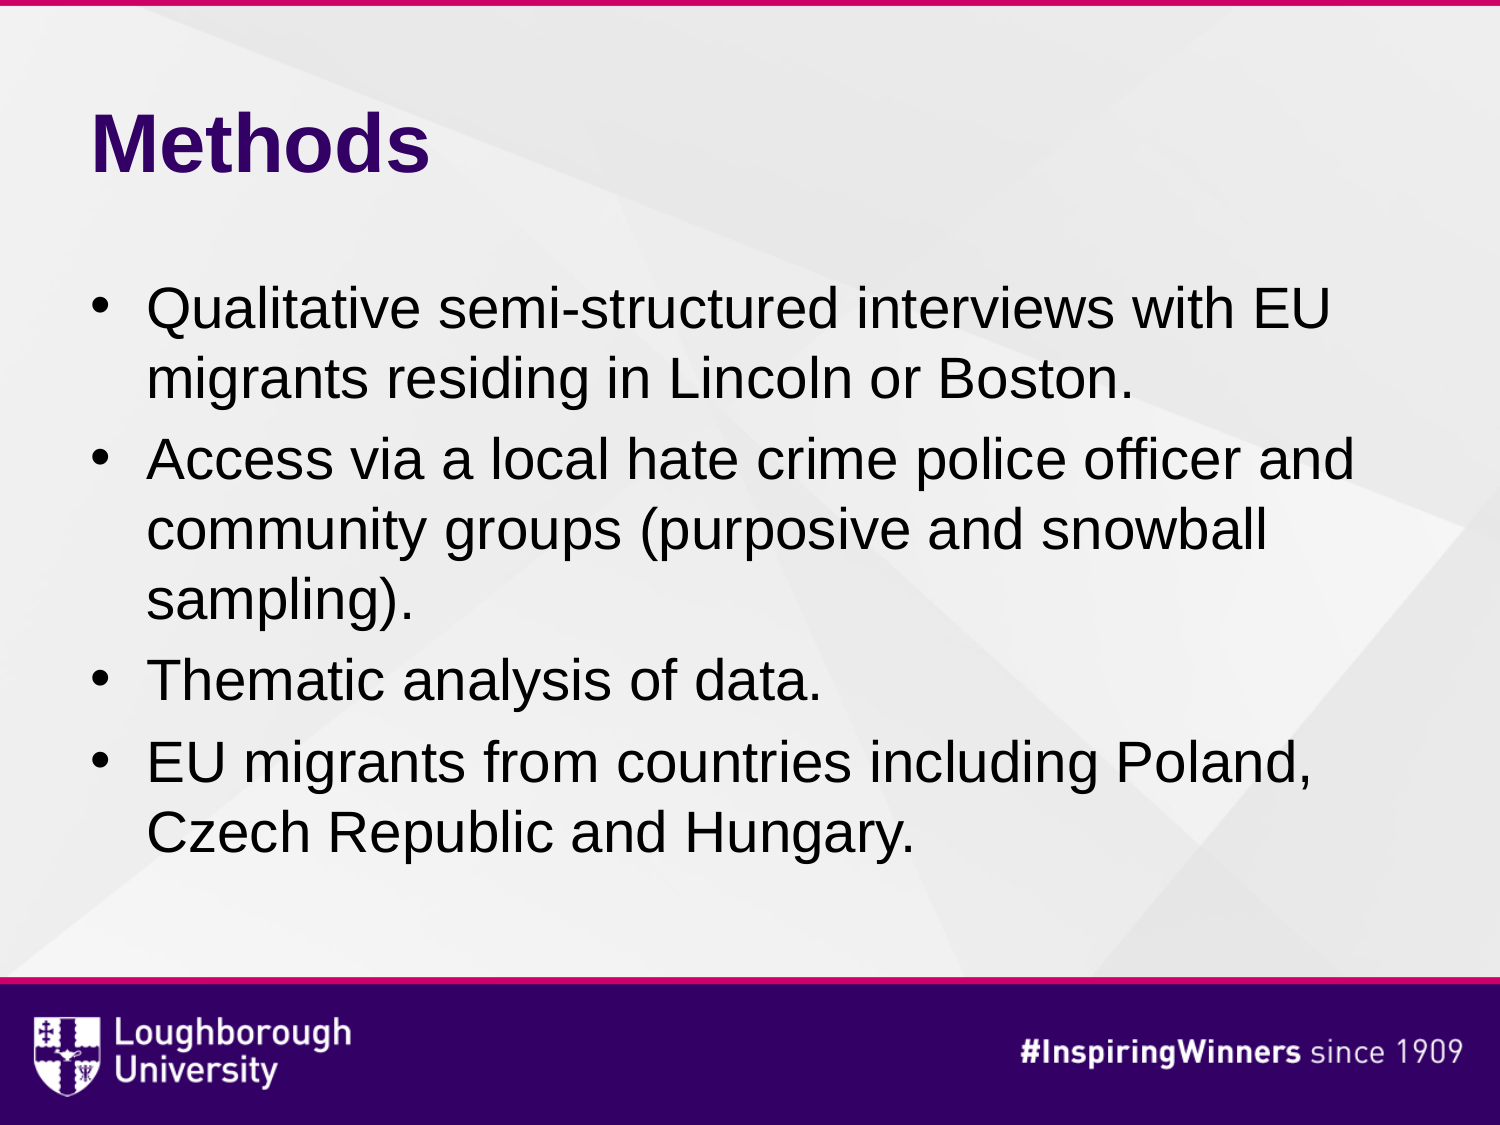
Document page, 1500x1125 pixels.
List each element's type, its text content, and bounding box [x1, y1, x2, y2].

list Qualitative semi-structured interviews with EU migrants residing in Lincoln or Boston. Access via a local hate crime police officer and community groups (purposive and snowball sampling). Thematic analysis of data. EU migrants from countries including Poland, Czech Republic and Hungary. [75, 262, 1425, 957]
title Methods [75, 45, 1425, 233]
picture [0, 0, 1500, 1125]
